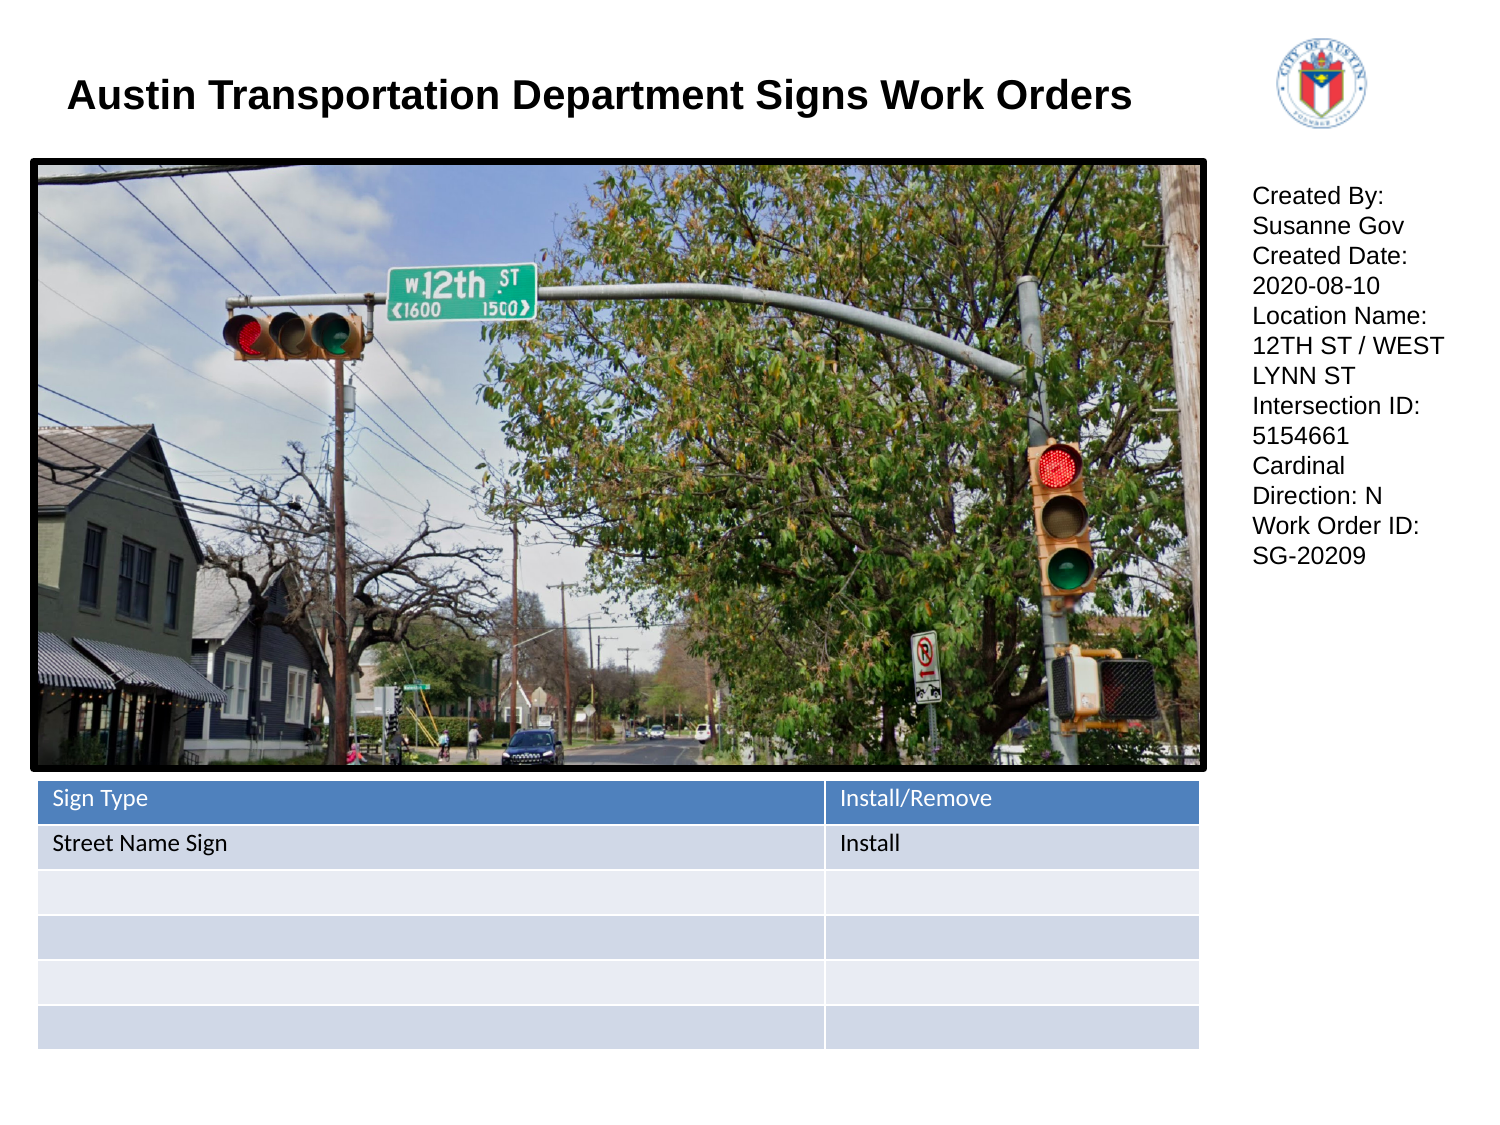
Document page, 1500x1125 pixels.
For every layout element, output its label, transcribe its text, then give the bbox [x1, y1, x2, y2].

table_header Install/Remove [826, 781, 1199, 824]
table_cell [38, 961, 824, 1004]
table_cell Street Name Sign [38, 826, 824, 869]
table_cell [826, 871, 1199, 914]
text_box Created By: Susanne Gov Created Date: 2020-08-10 Location Name: 12TH ST / WEST LYNN ST Intersection ID: 5154661 Cardinal Direction: N Work Order ID: SG-20209 [1237, 172, 1463, 577]
table_cell [38, 871, 824, 914]
table_cell [38, 916, 824, 959]
table_cell [38, 1006, 824, 1049]
table_cell [826, 961, 1199, 1004]
table_cell [826, 1006, 1199, 1049]
text_box Austin Transportation Department Signs Work Orders [51, 60, 1149, 125]
table_cell [826, 916, 1199, 959]
table_cell Install [826, 826, 1199, 869]
table_header Sign Type [38, 781, 824, 824]
picture [37, 164, 1201, 766]
picture [1274, 37, 1369, 132]
